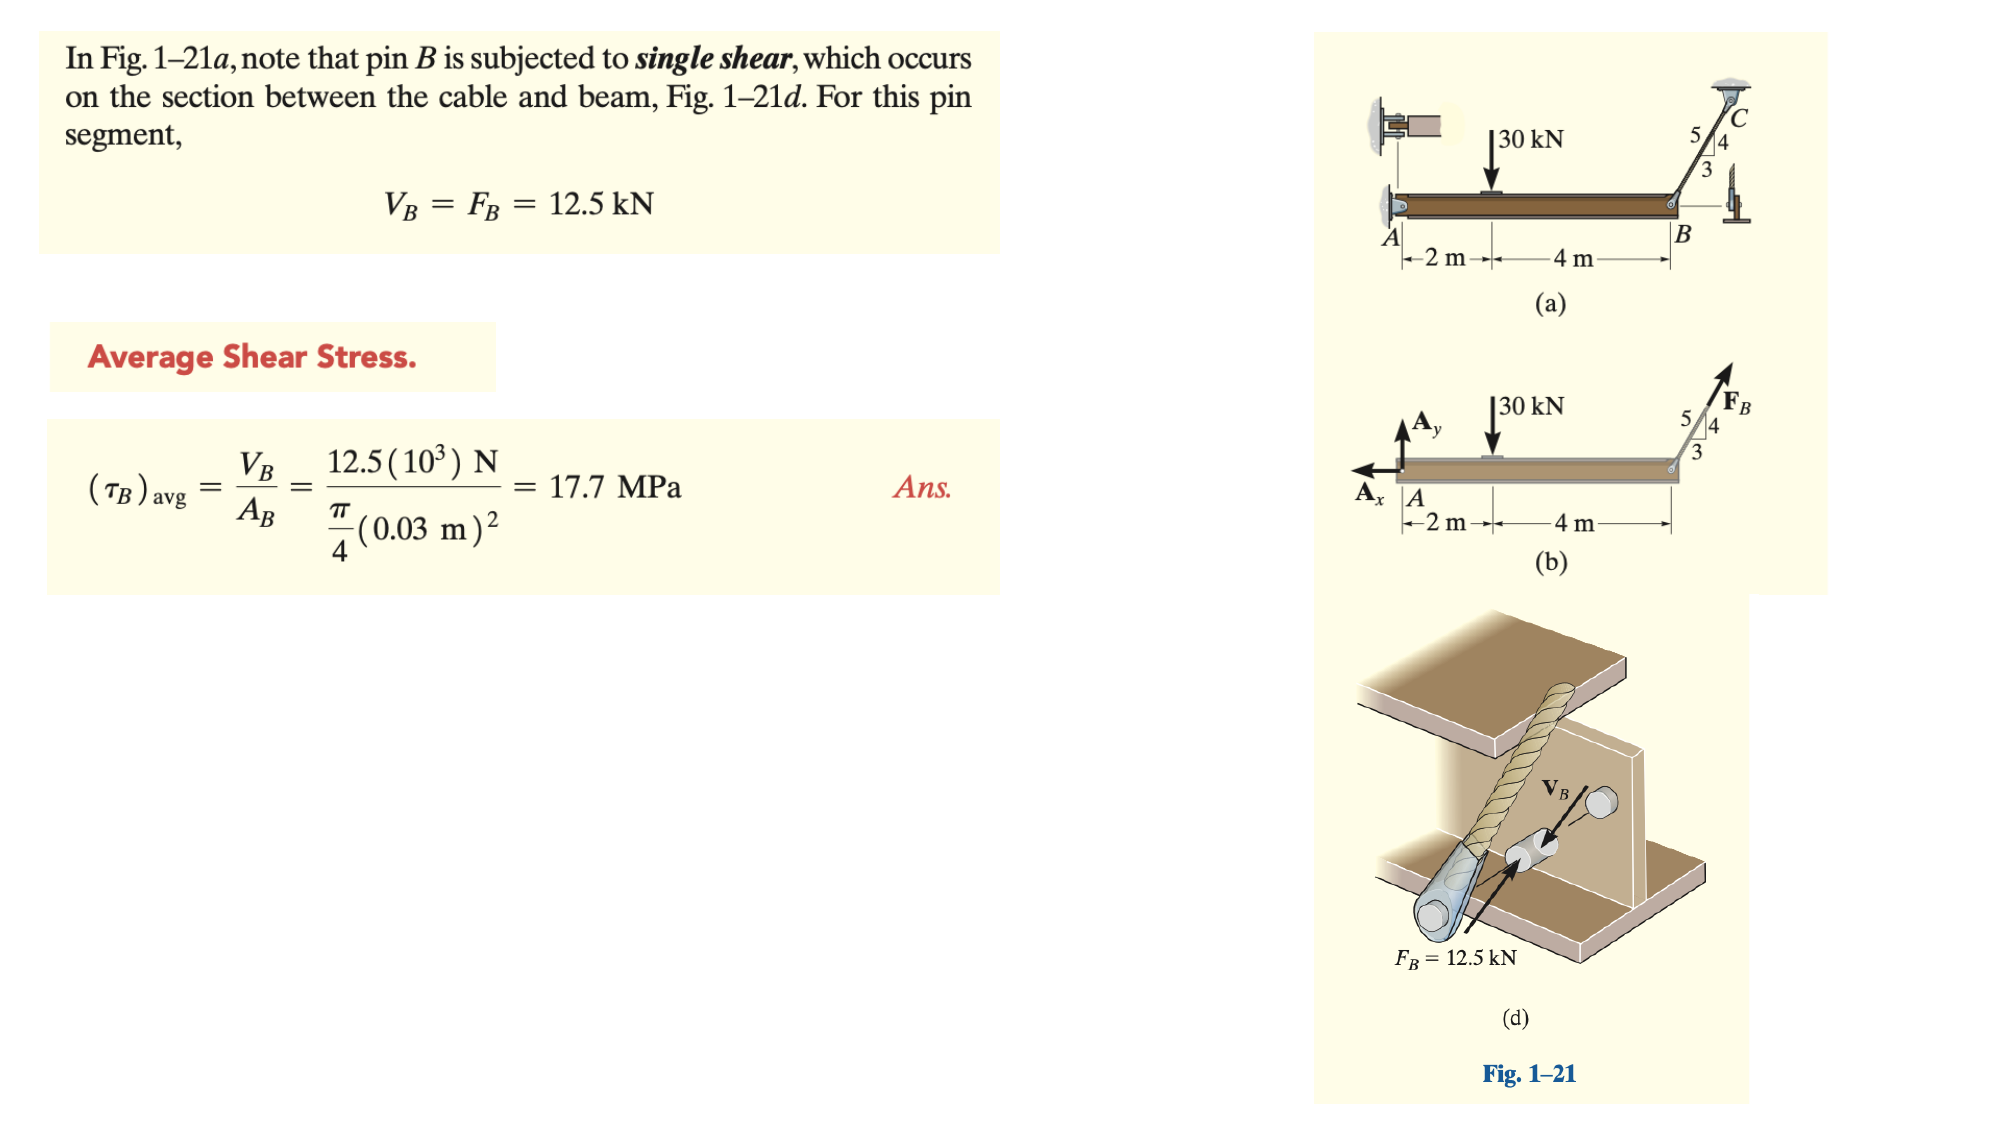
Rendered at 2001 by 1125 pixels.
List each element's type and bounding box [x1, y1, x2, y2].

picture [1314, 32, 1840, 1104]
picture [47, 419, 1000, 595]
picture [39, 31, 1000, 254]
picture [47, 322, 496, 392]
